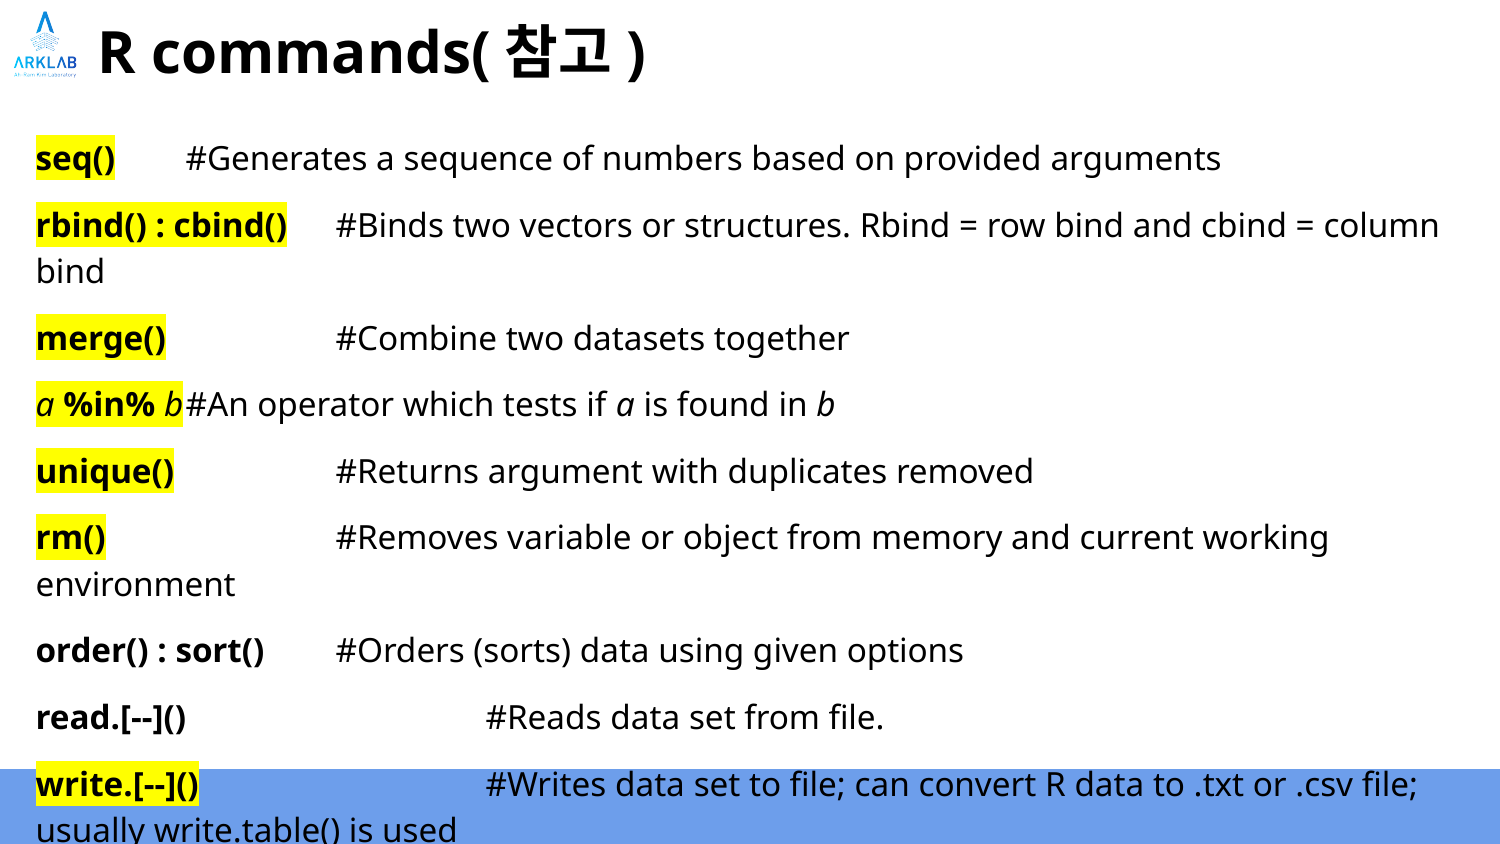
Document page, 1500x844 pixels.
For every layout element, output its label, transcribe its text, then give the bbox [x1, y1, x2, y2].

picture [0, 0, 82, 90]
title R commands(참고) [82, 0, 1500, 94]
list seq() #Generates a sequence of numbers based on provided arguments rbind() : cbind() #Binds two vectors or structures. Rbind = row bind and cbind = column bind merge() #Combine two datasets together a %in% b #An operator which tests if a is found in b unique() #Returns argument with duplicates removed rm() #Removes variable or object from memory and current working environment order() : sort() #Orders (sorts) data using given options read.[--]() #Reads data set from file. write.[--]() #Writes data set to file; can convert R data to .txt or .csv file; usually write.table() is used [20, 116, 1480, 771]
